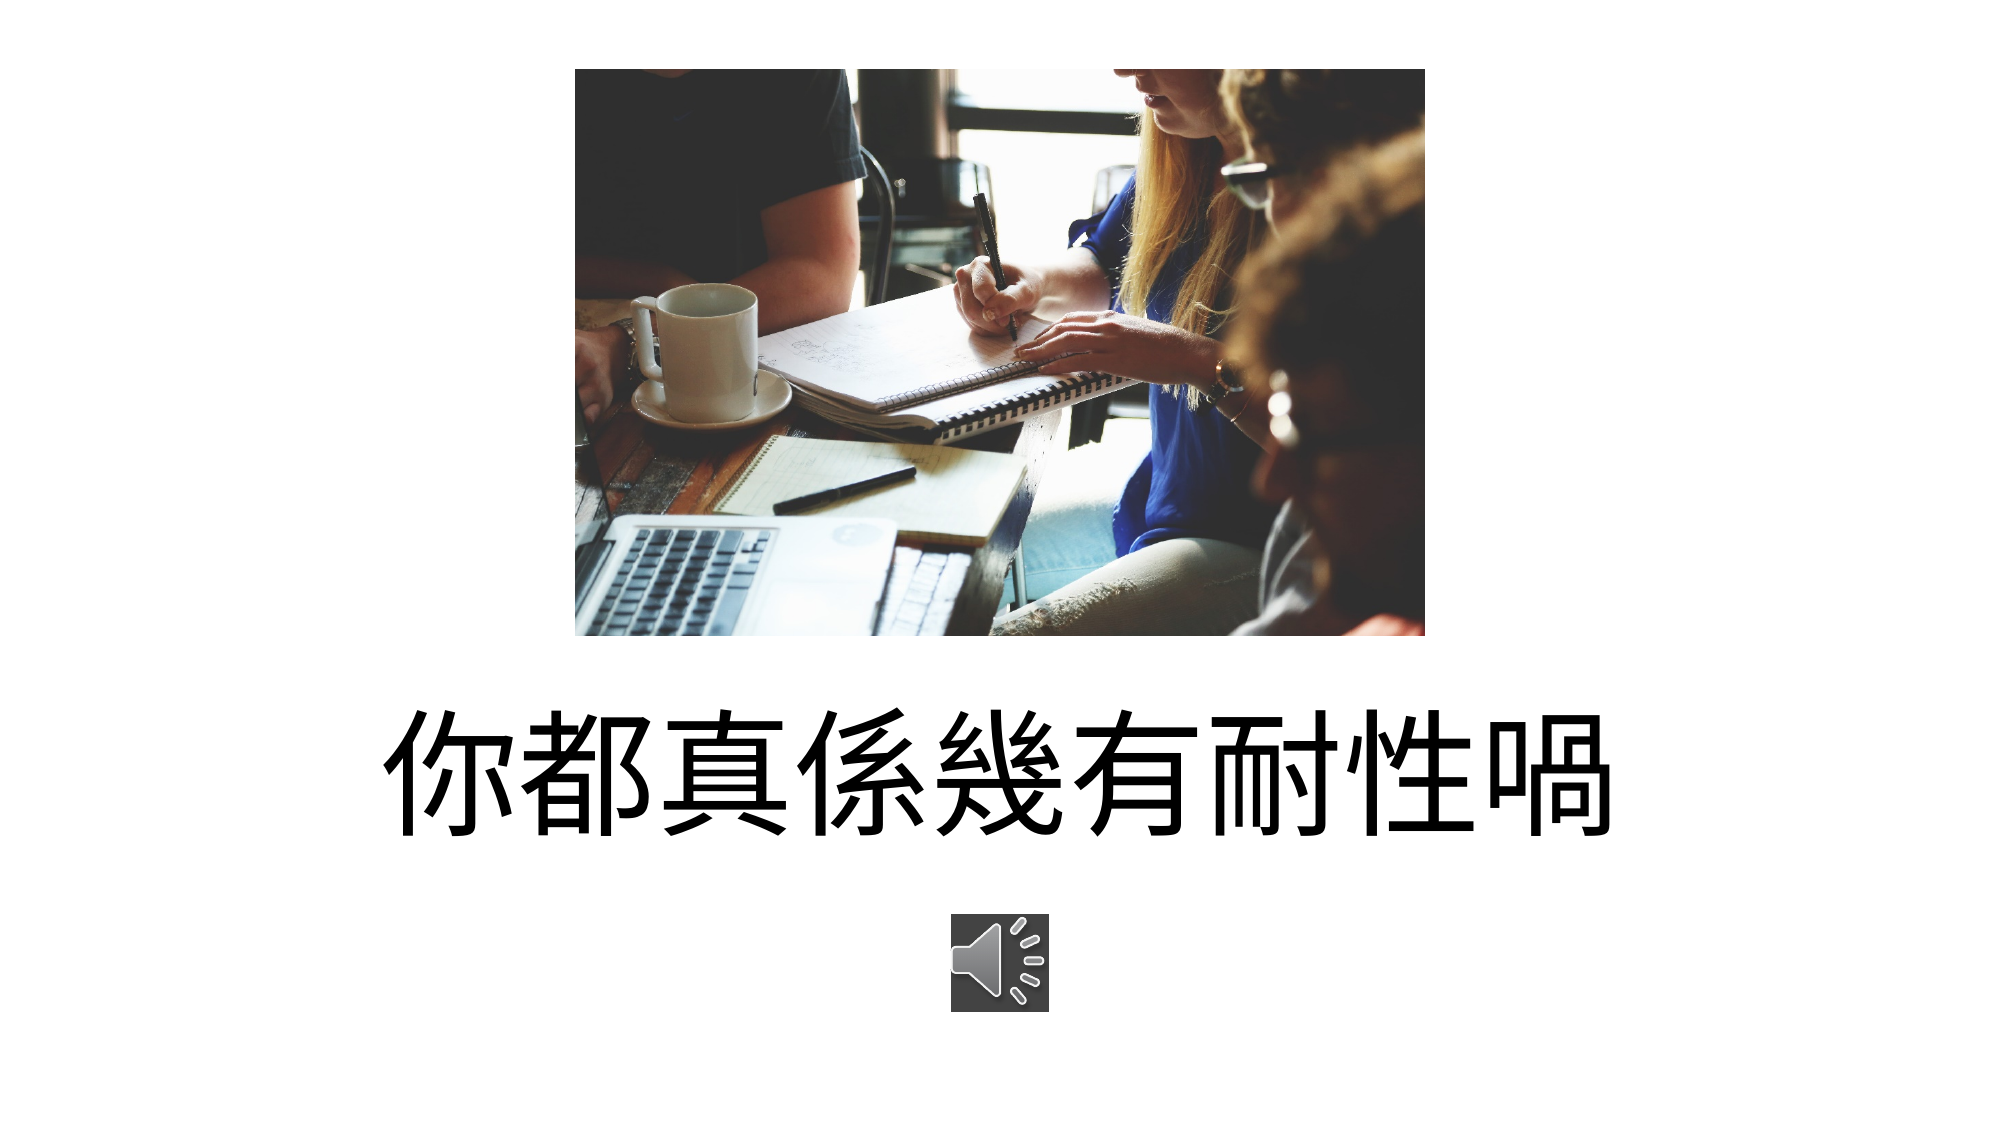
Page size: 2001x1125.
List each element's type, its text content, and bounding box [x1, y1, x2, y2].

list 你都真係幾有耐性喎 [137, 698, 1863, 1014]
picture [949, 913, 1050, 1014]
picture [575, 69, 1425, 636]
